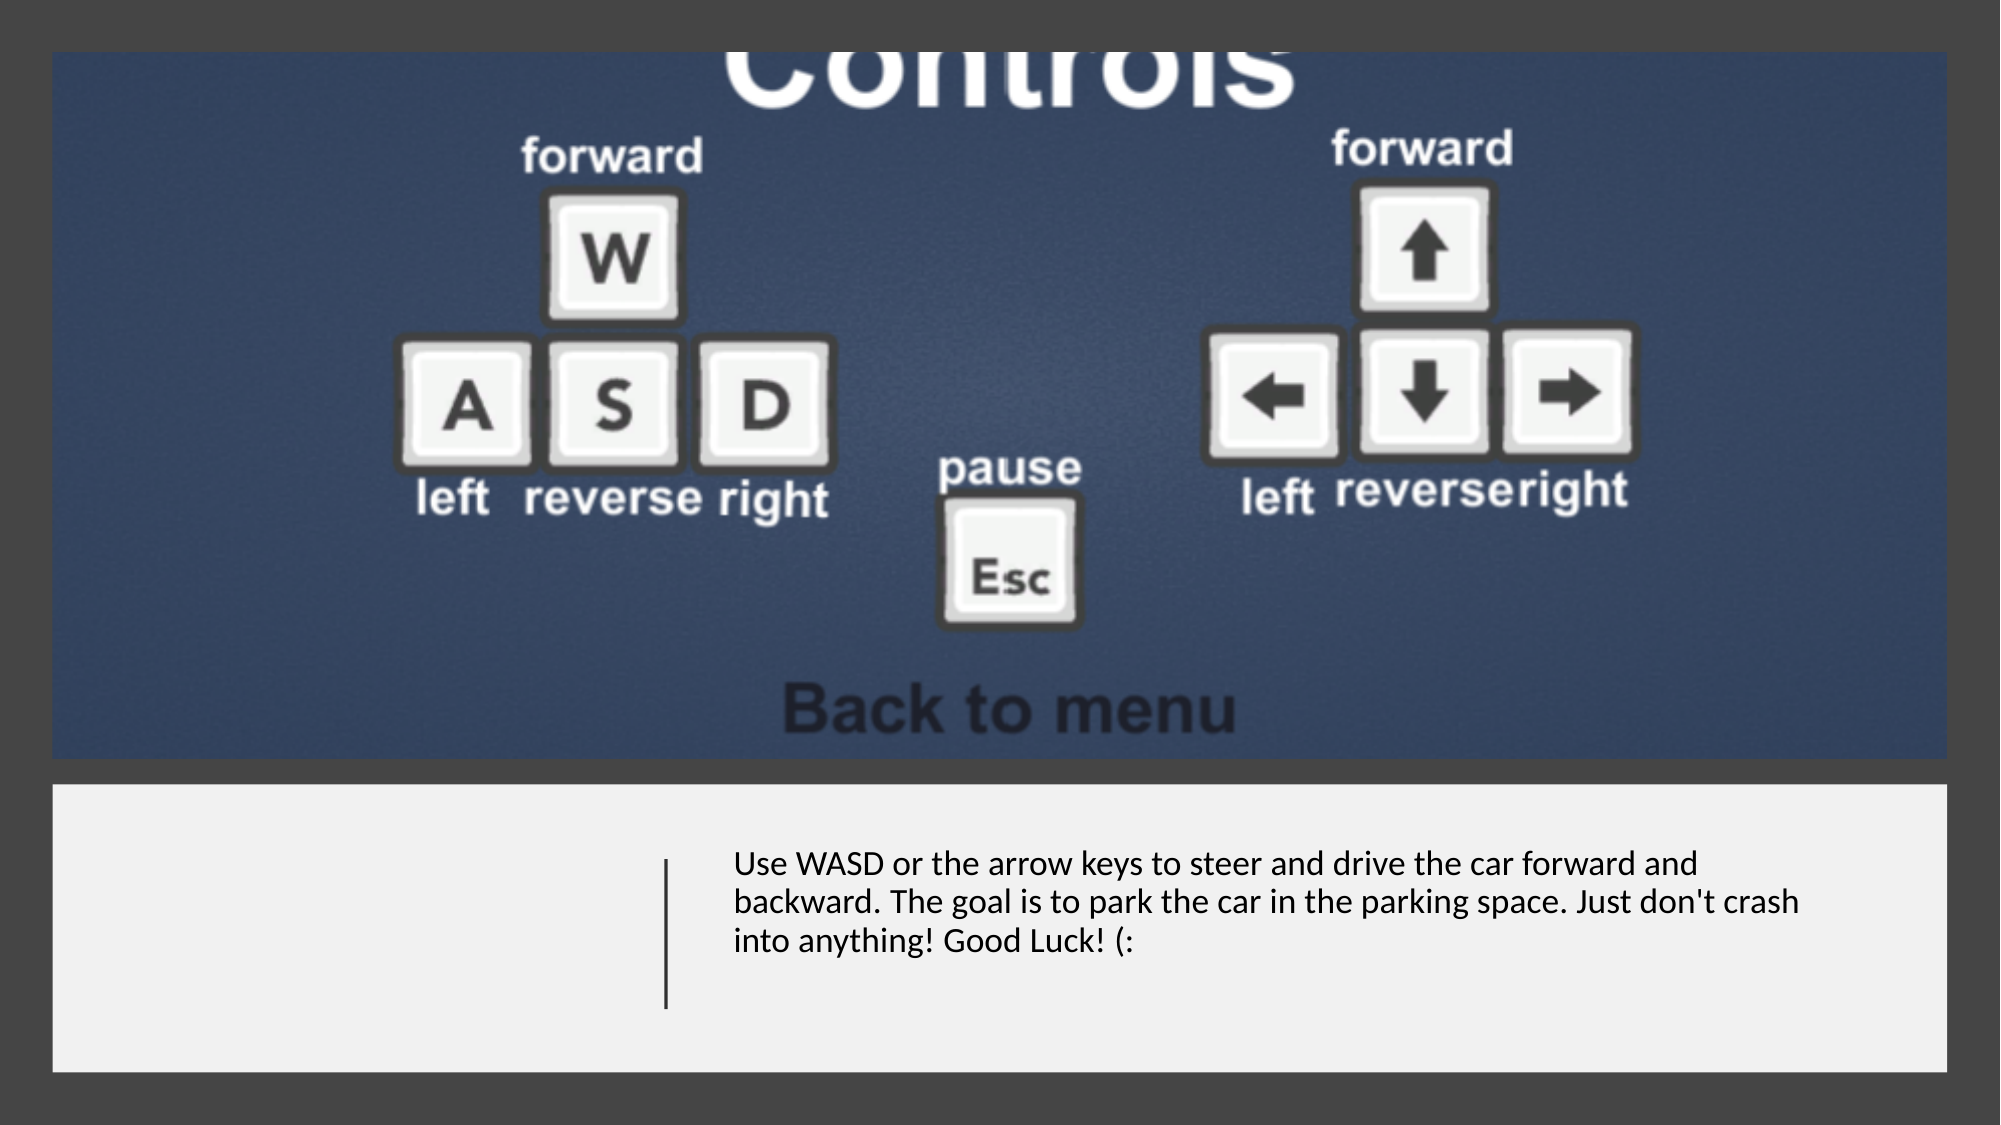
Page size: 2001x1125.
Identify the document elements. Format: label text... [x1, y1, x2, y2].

list Use WASD or the arrow keys to steer and drive the car forward and backward. The goal is to park the car in the parking space. Just don't crash into anything! Good Luck! (: [718, 821, 1863, 1043]
text_box [52, 783, 1948, 1073]
text_box [0, 0, 2000, 1125]
picture [52, 52, 1947, 759]
